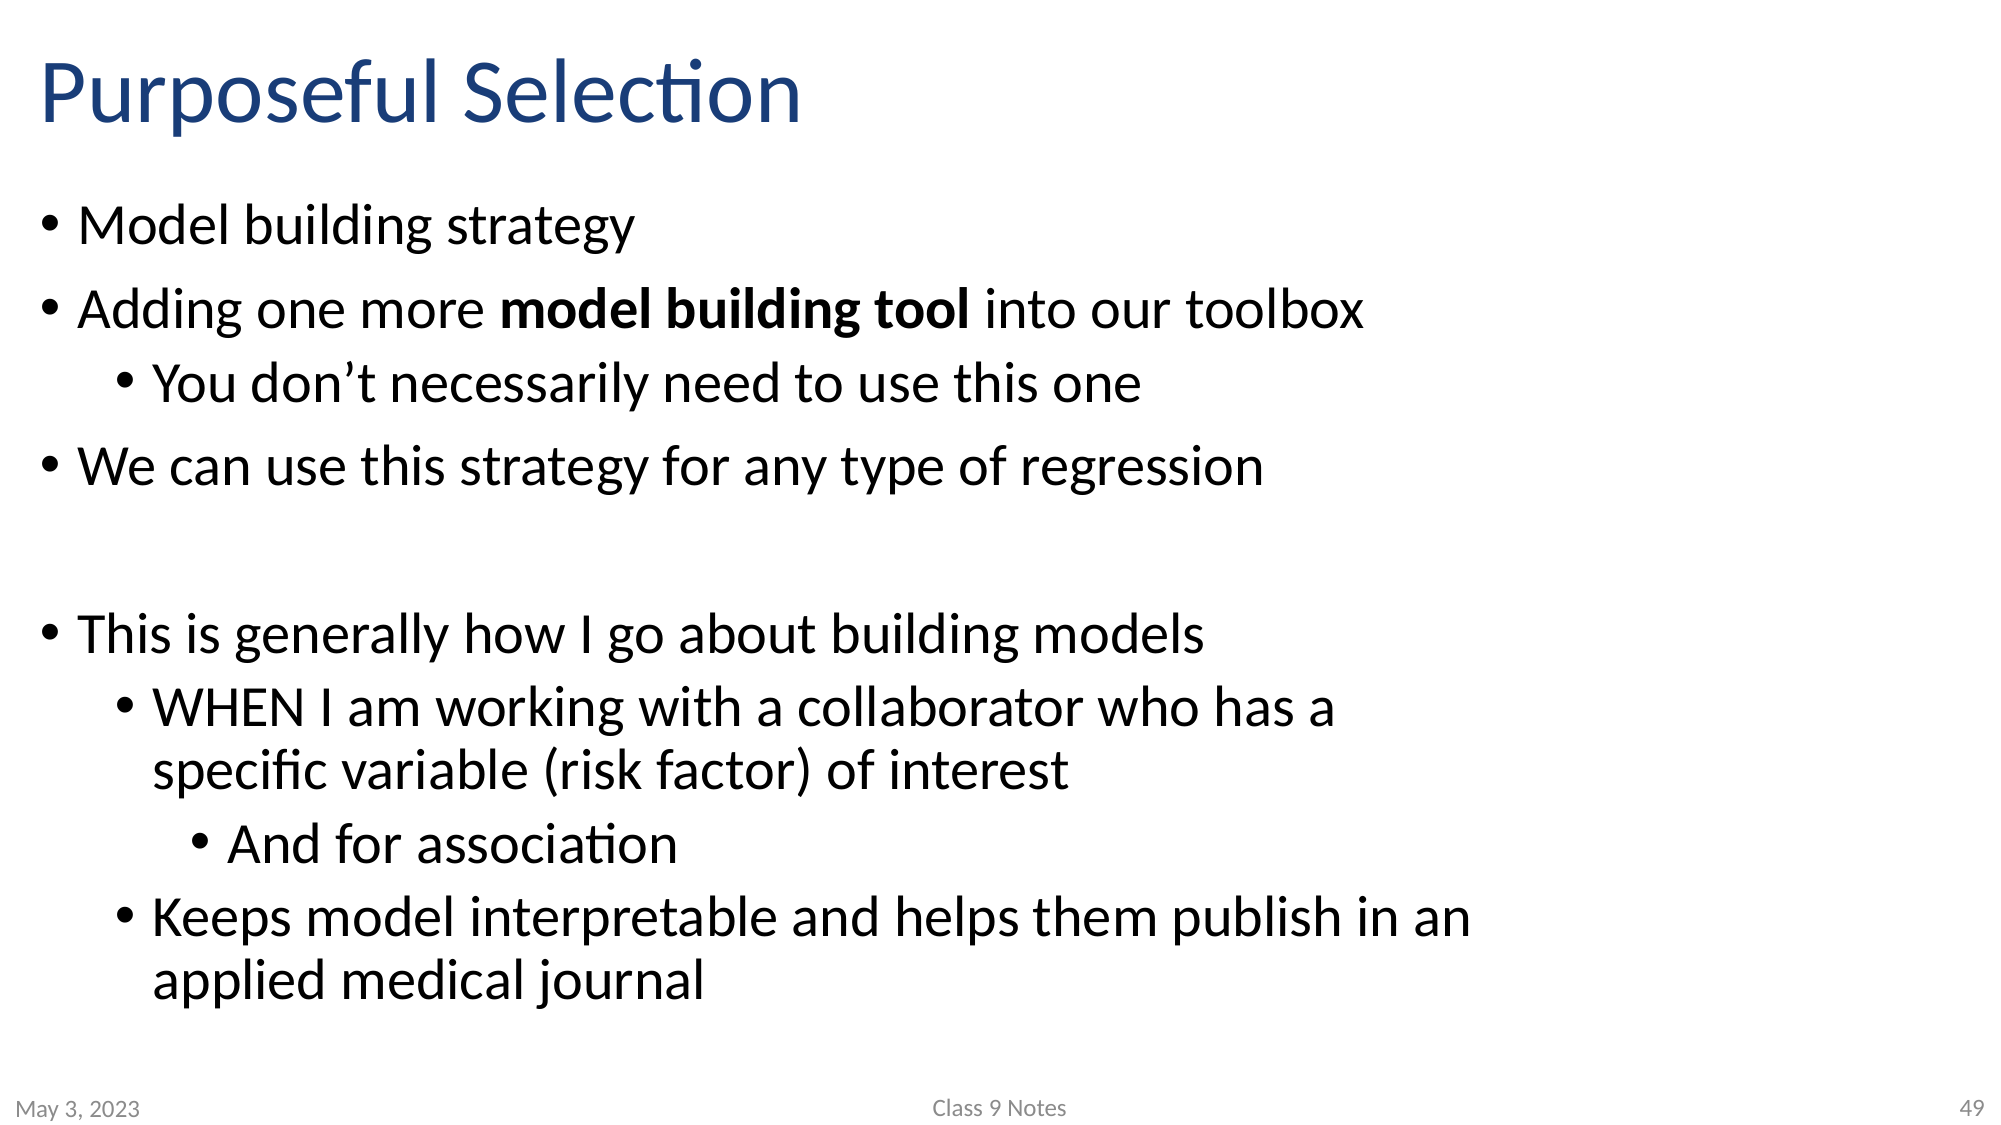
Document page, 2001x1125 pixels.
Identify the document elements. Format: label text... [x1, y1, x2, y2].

slide_number 49 [1550, 1087, 2000, 1125]
title Purposeful Selection [24, 24, 1975, 163]
list Model building strategy Adding one more model building tool into our toolbox You don’t necessarily need to use this one We can use this strategy for any type of regression This is generally how I go about building models WHEN I am working with a collaborator who has a specific variable (risk factor) of interest And for association Keeps model interpretable and helps them publish in an applied medical journal [24, 187, 1525, 1075]
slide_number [0, 1089, 450, 1125]
footer Class 9 Notes [662, 1087, 1338, 1125]
